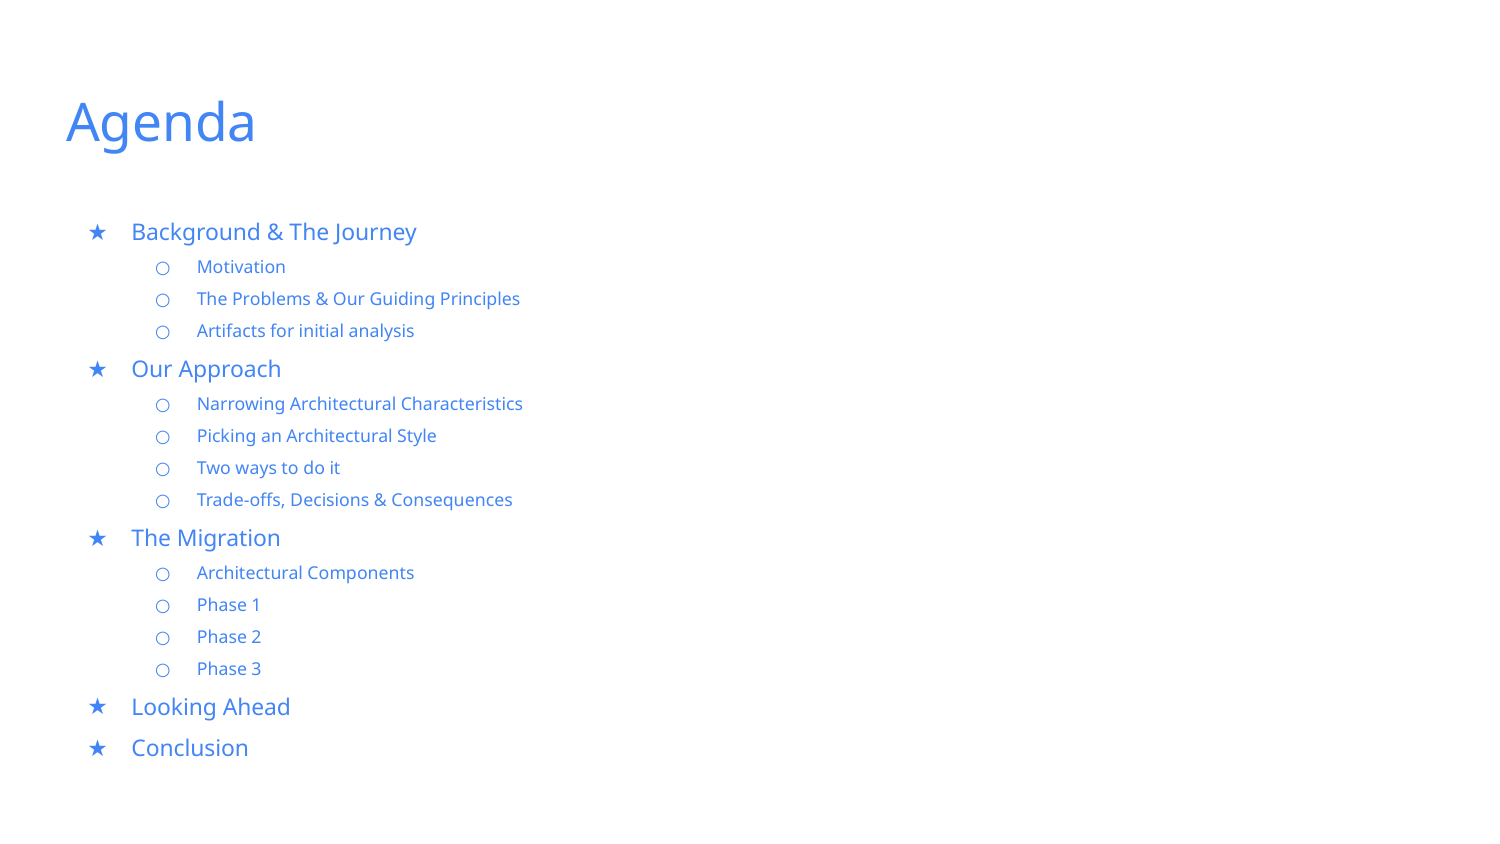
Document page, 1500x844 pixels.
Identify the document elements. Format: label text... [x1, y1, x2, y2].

title Agenda [51, 72, 1449, 167]
list Background & The Journey Motivation The Problems & Our Guiding Principles Artifacts for initial analysis Our Approach Narrowing Architectural Characteristics Picking an Architectural Style Two ways to do it Trade-offs, Decisions & Consequences The Migration Architectural Components Phase 1 Phase 2 Phase 3 Looking Ahead Conclusion [51, 189, 1449, 784]
